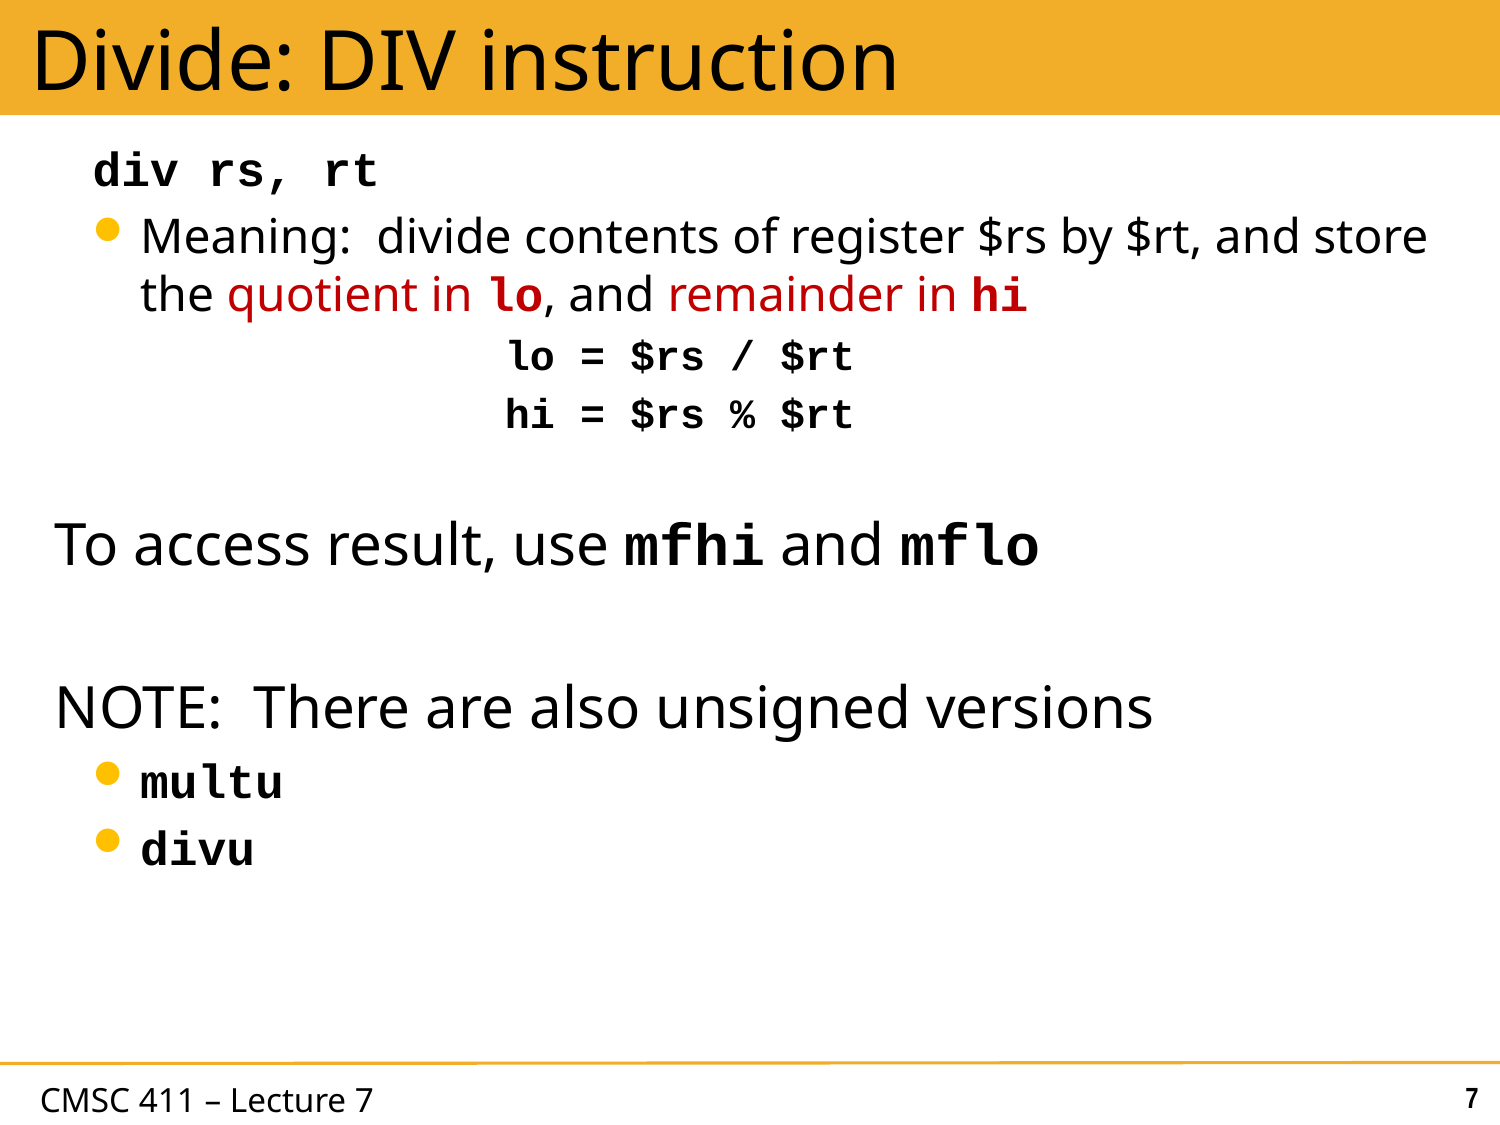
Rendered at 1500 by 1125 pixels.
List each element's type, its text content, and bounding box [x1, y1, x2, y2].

list div rs, rt Meaning: divide contents of register $rs by $rt, and store the quotient in lo, and remainder in hi lo = $rs / $rt hi = $rs % $rt To access result, use mfhi and mflo NOTE: There are also unsigned versions multu divu [24, 115, 1463, 1051]
title Divide: DIV instruction [0, 0, 1500, 116]
slide_number 7 [1430, 1071, 1494, 1123]
